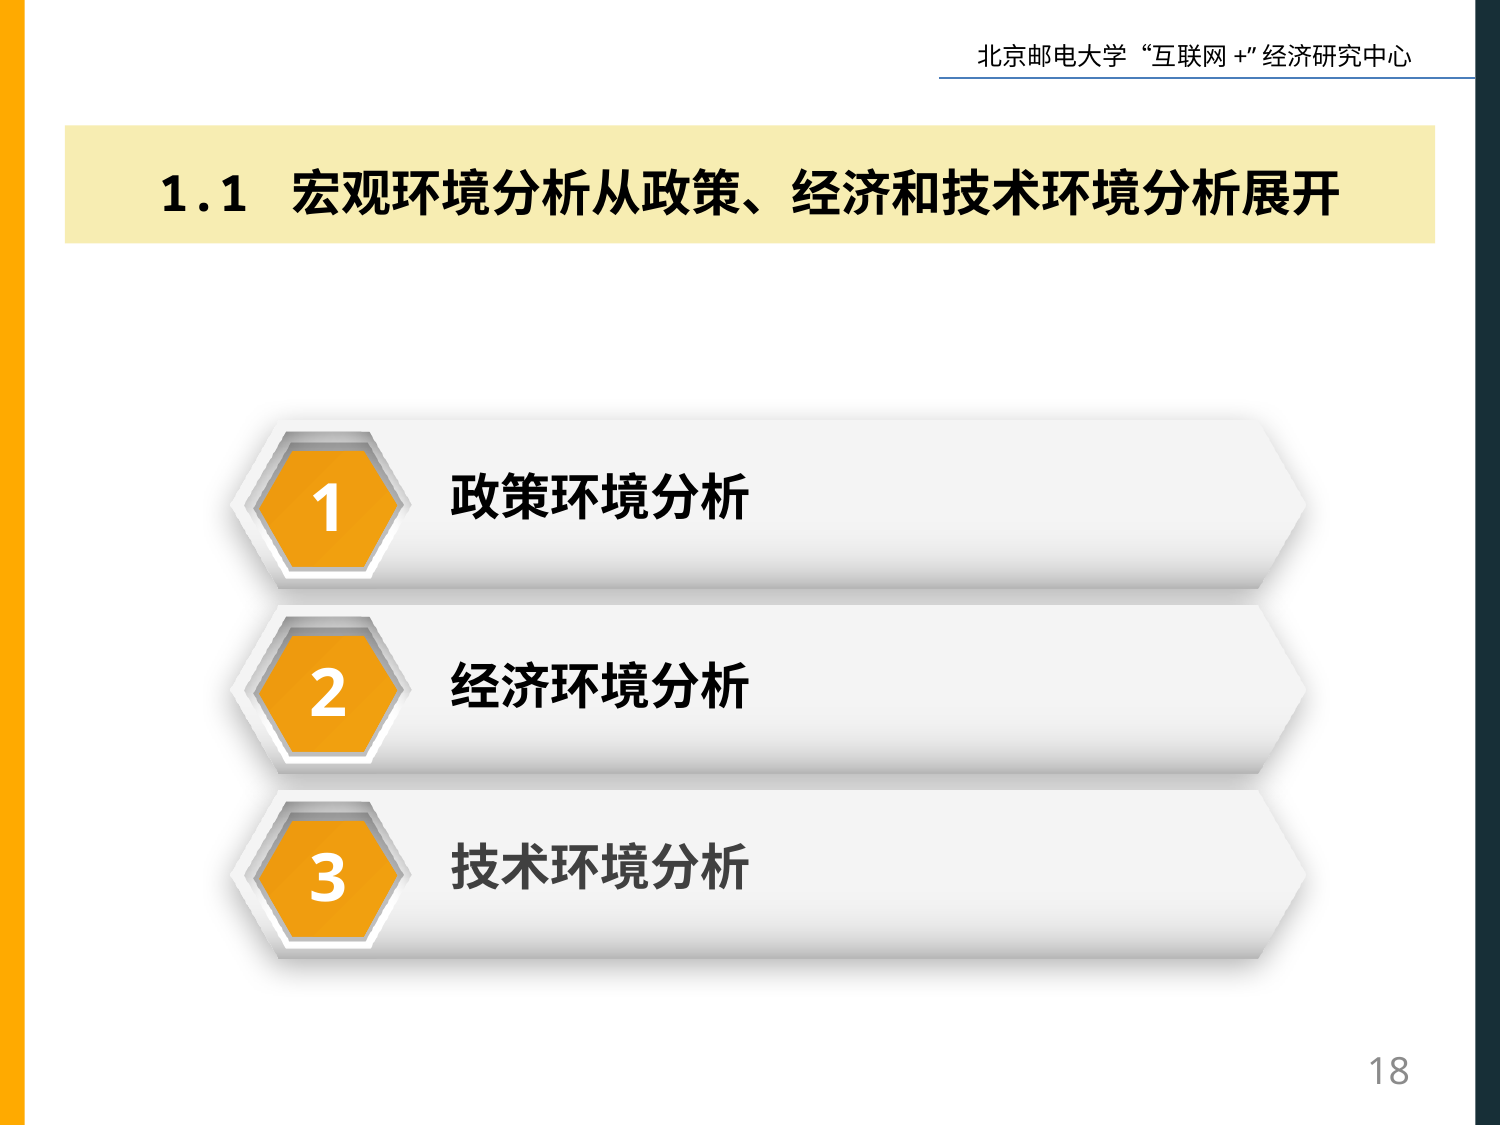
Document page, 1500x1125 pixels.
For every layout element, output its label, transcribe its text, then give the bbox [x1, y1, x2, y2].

picture [229, 420, 1306, 589]
picture [229, 605, 1306, 774]
text_box 1.1 宏观环境分析从政策、经济和技术环境分析展开 [63, 123, 1437, 246]
picture [229, 790, 1306, 959]
slide_number 18 [1074, 1042, 1425, 1103]
